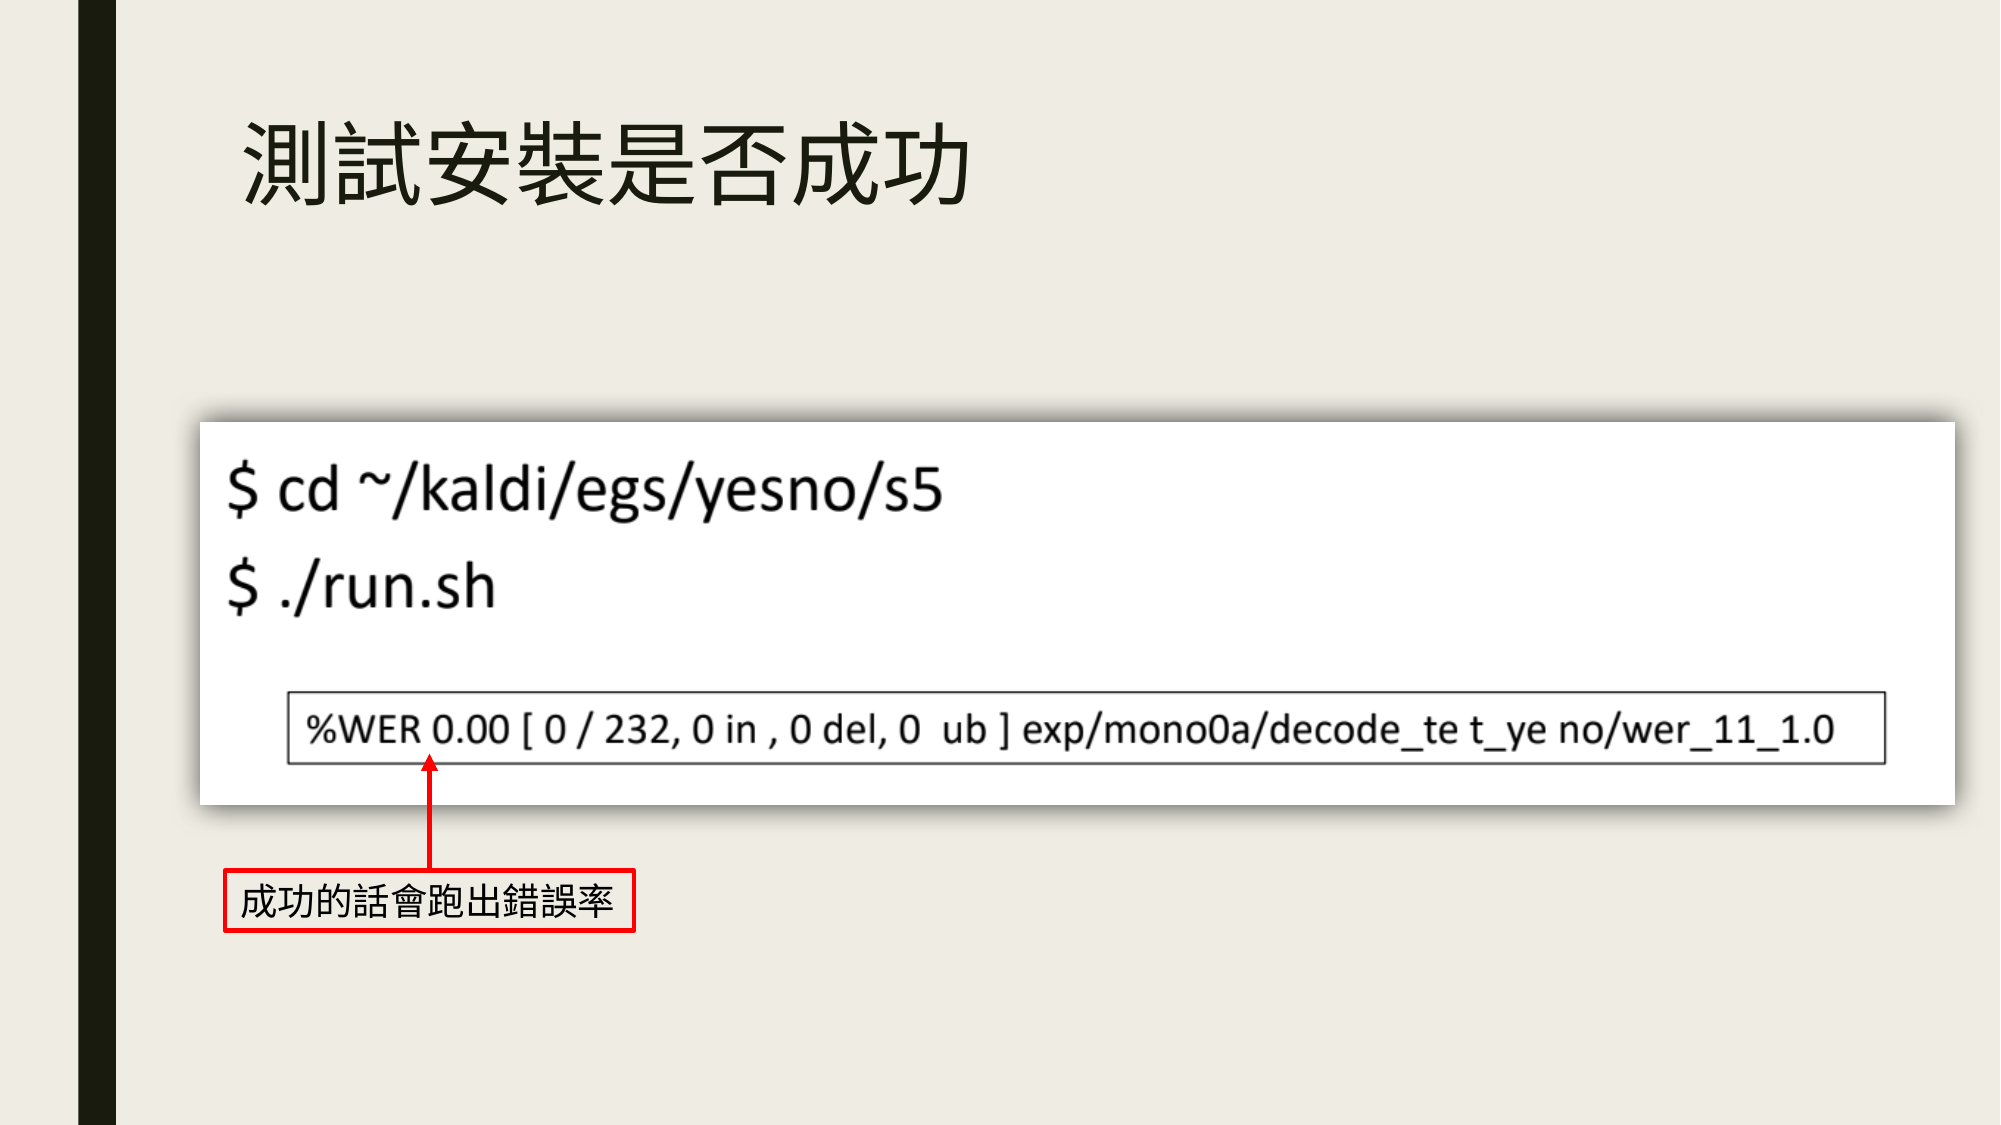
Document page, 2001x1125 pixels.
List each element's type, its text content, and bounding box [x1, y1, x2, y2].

picture [199, 421, 1956, 806]
text_box 成功的話會跑出錯誤率 [225, 870, 634, 931]
title 測試安裝是否成功 [225, 112, 1800, 357]
